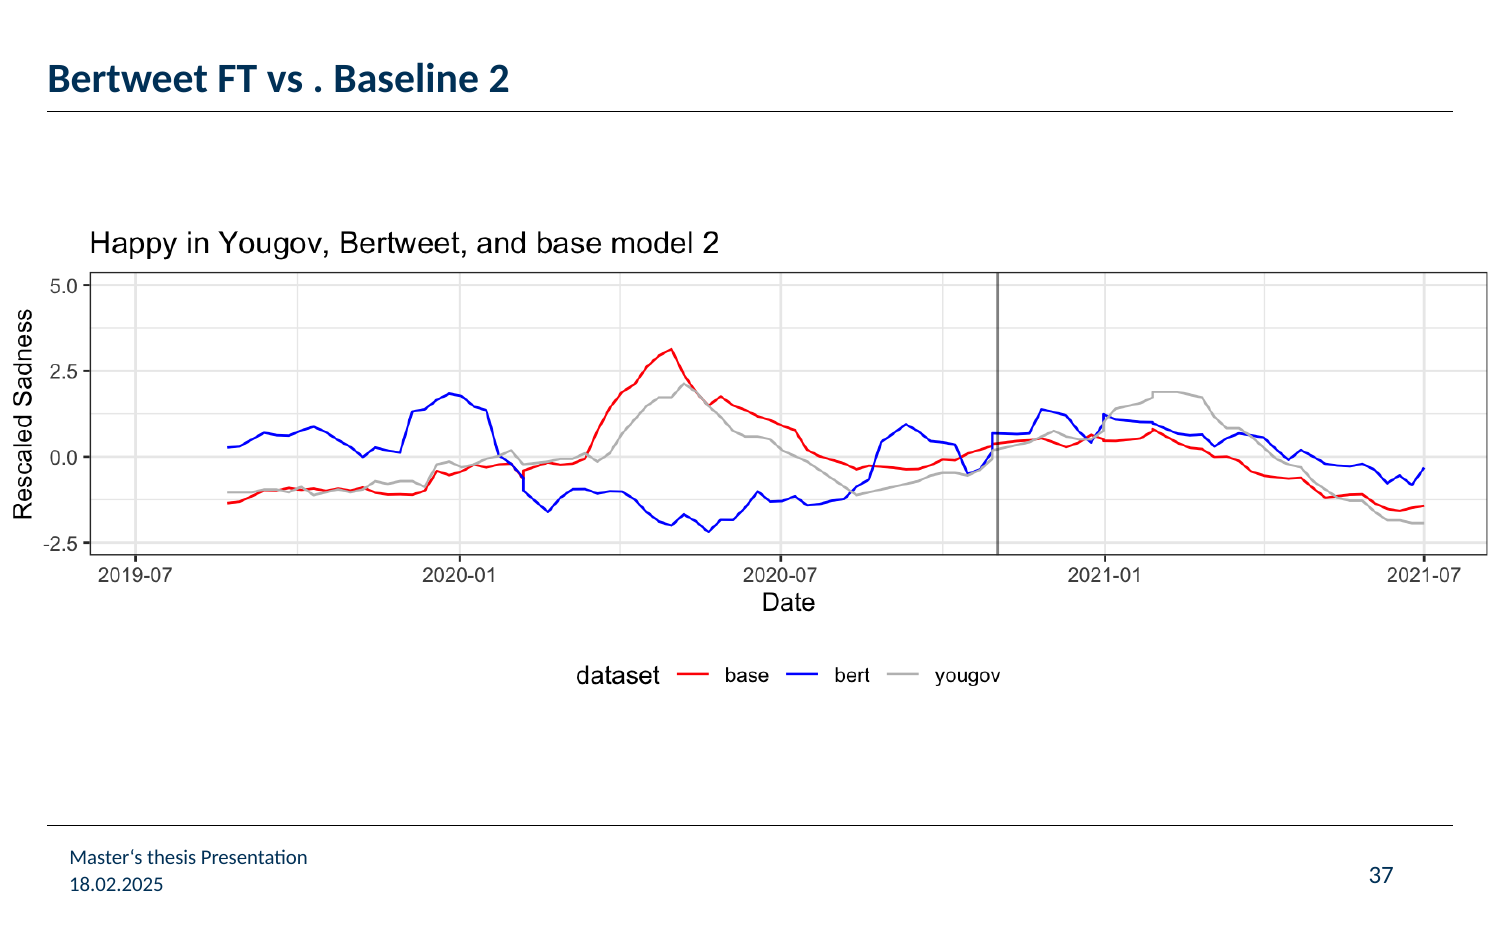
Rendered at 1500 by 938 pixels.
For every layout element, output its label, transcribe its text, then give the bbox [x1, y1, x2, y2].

picture [0, 218, 1500, 719]
title Bertweet FT vs . Baseline 2 [47, 27, 1453, 102]
